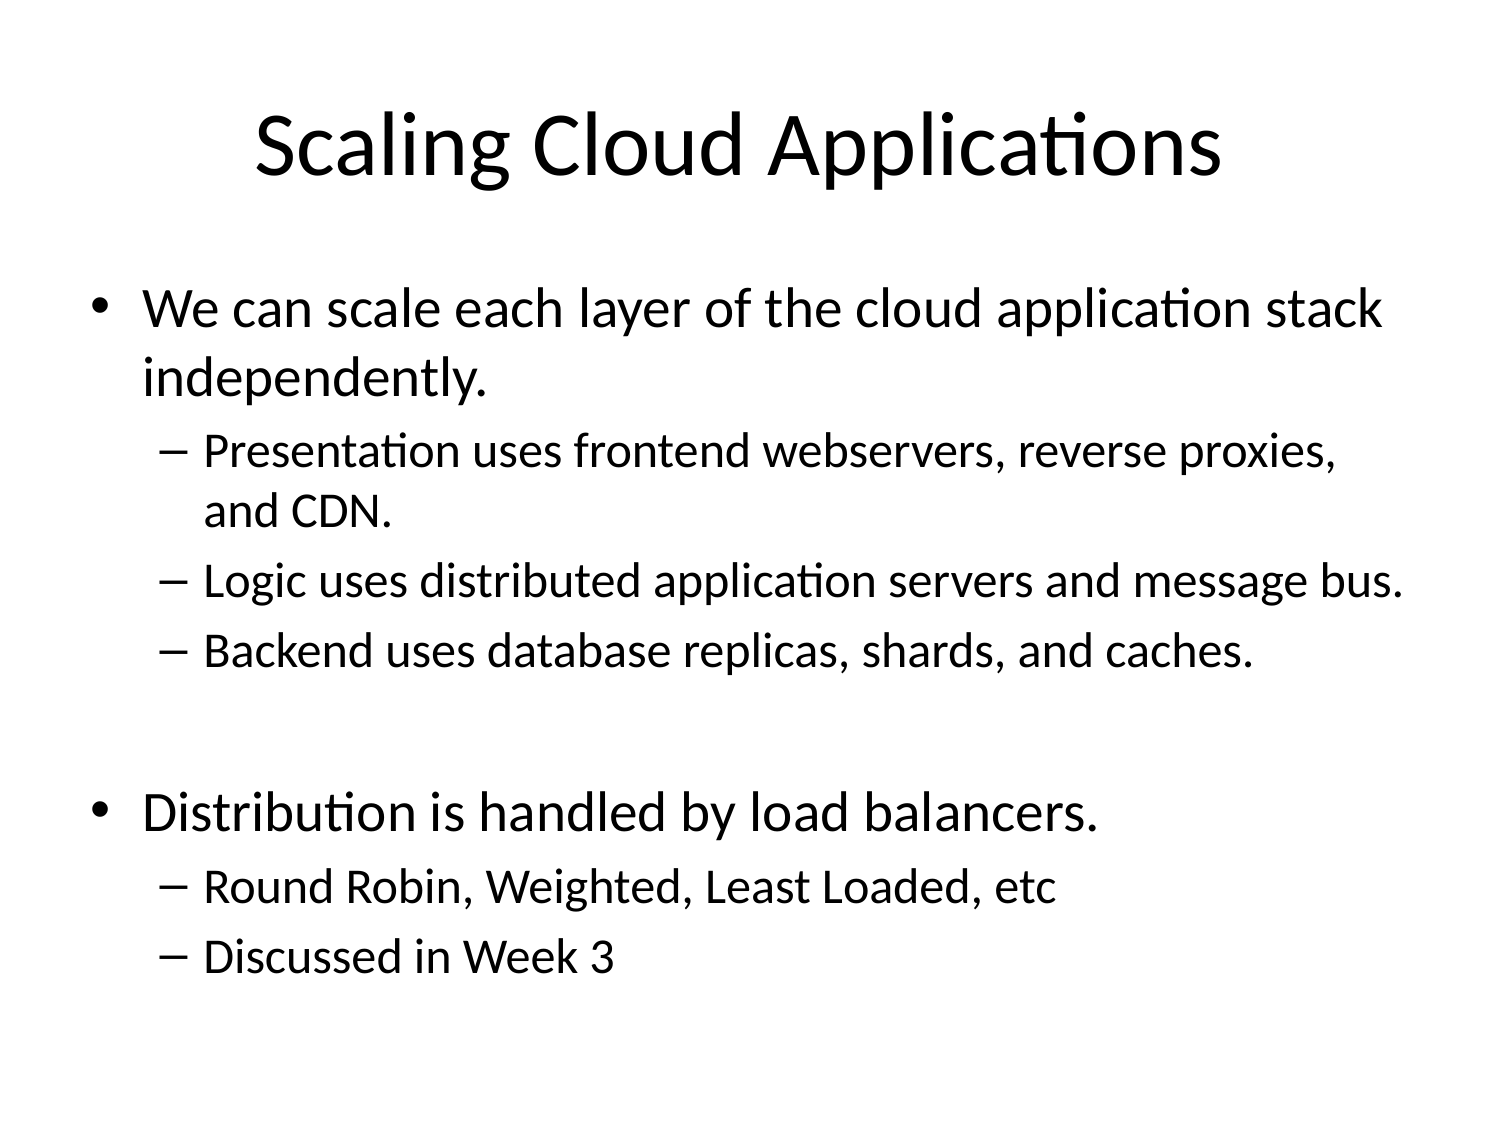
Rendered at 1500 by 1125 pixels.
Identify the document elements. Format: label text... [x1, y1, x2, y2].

list We can scale each layer of the cloud application stack independently. Presentation uses frontend webservers, reverse proxies, and CDN. Logic uses distributed application servers and message bus. Backend uses database replicas, shards, and caches. Distribution is handled by load balancers. Round Robin, Weighted, Least Loaded, etc Discussed in Week 3 [75, 262, 1425, 1005]
title Scaling Cloud Applications [75, 45, 1425, 233]
